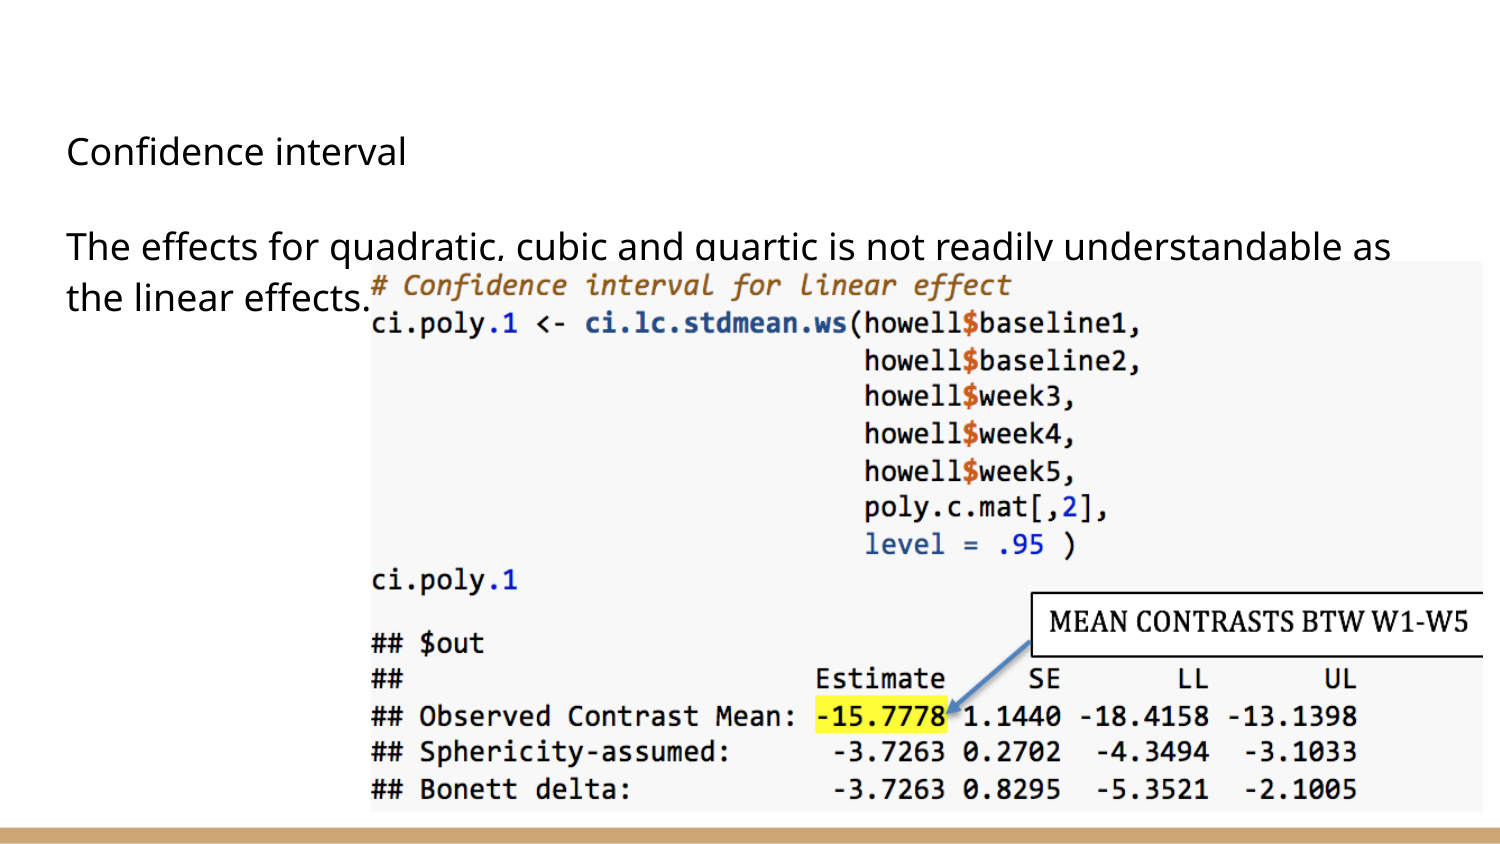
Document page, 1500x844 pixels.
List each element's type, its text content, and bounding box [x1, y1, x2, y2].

title Confidence interval [51, 51, 1449, 189]
picture [371, 260, 1483, 812]
list The effects for quadratic, cubic and quartic is not readily understandable as the linear effects. [51, 200, 1449, 752]
